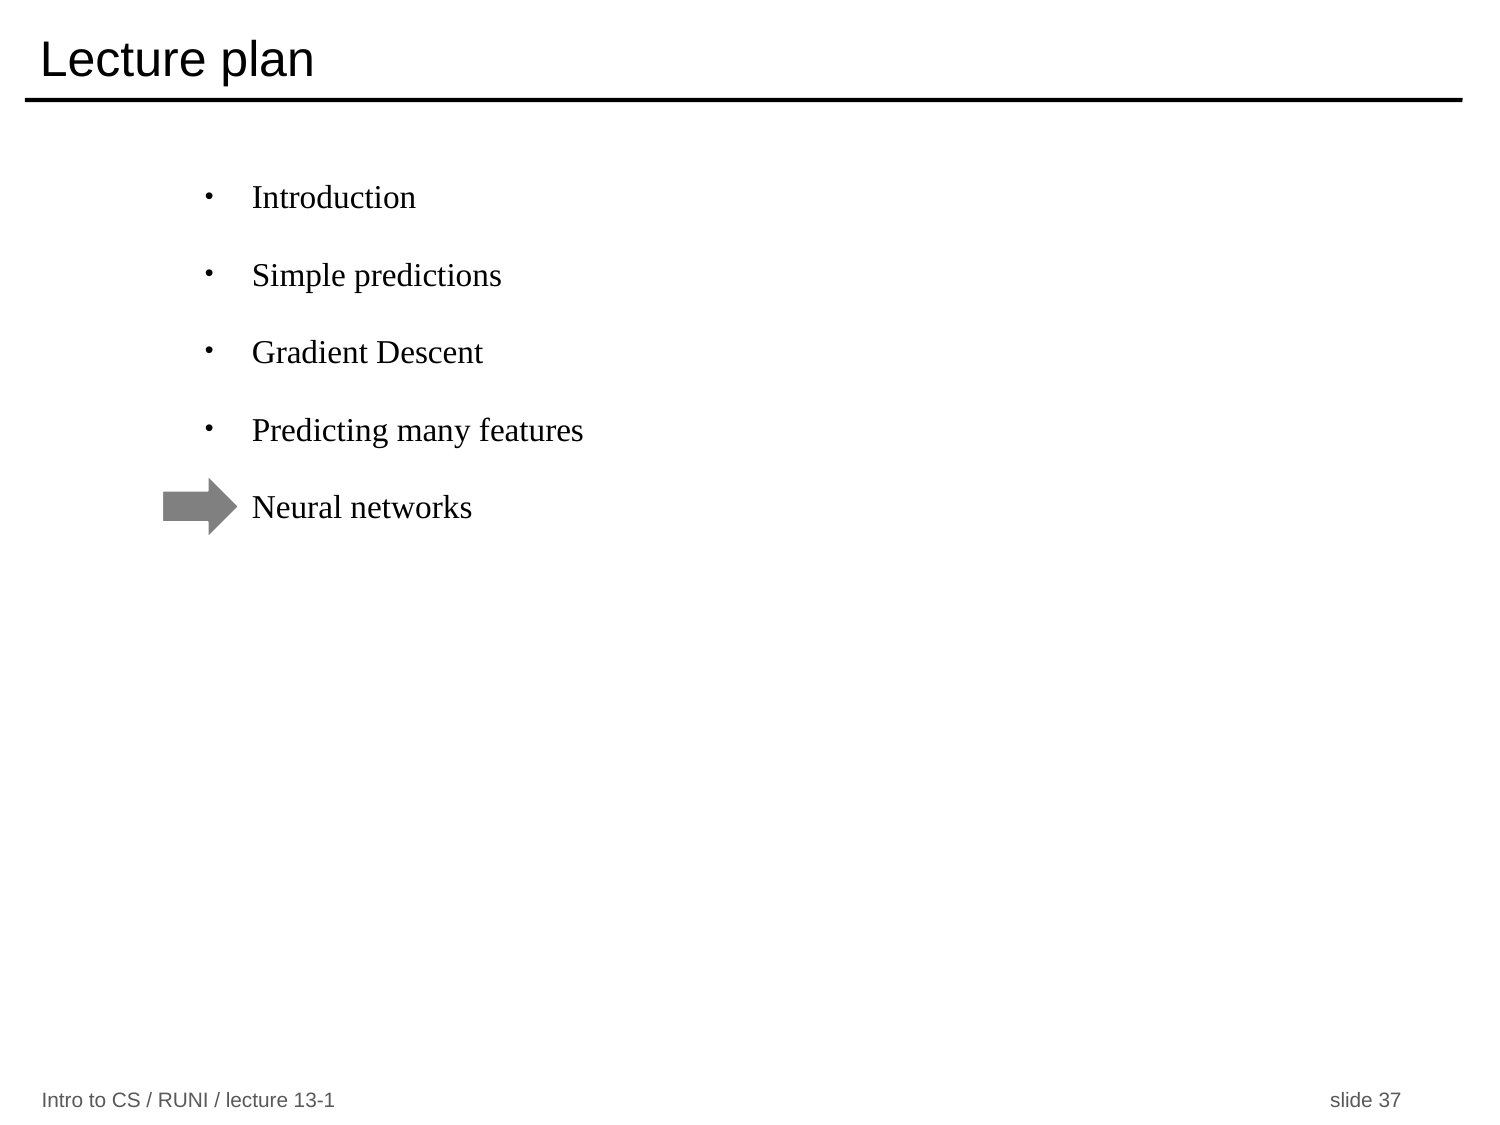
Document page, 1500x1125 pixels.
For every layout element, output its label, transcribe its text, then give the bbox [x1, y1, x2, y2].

text_box [162, 475, 239, 538]
list Introduction Simple predictions Gradient Descent Predicting many features Neural networks [125, 167, 1092, 957]
title Lecture plan [24, 12, 1463, 100]
